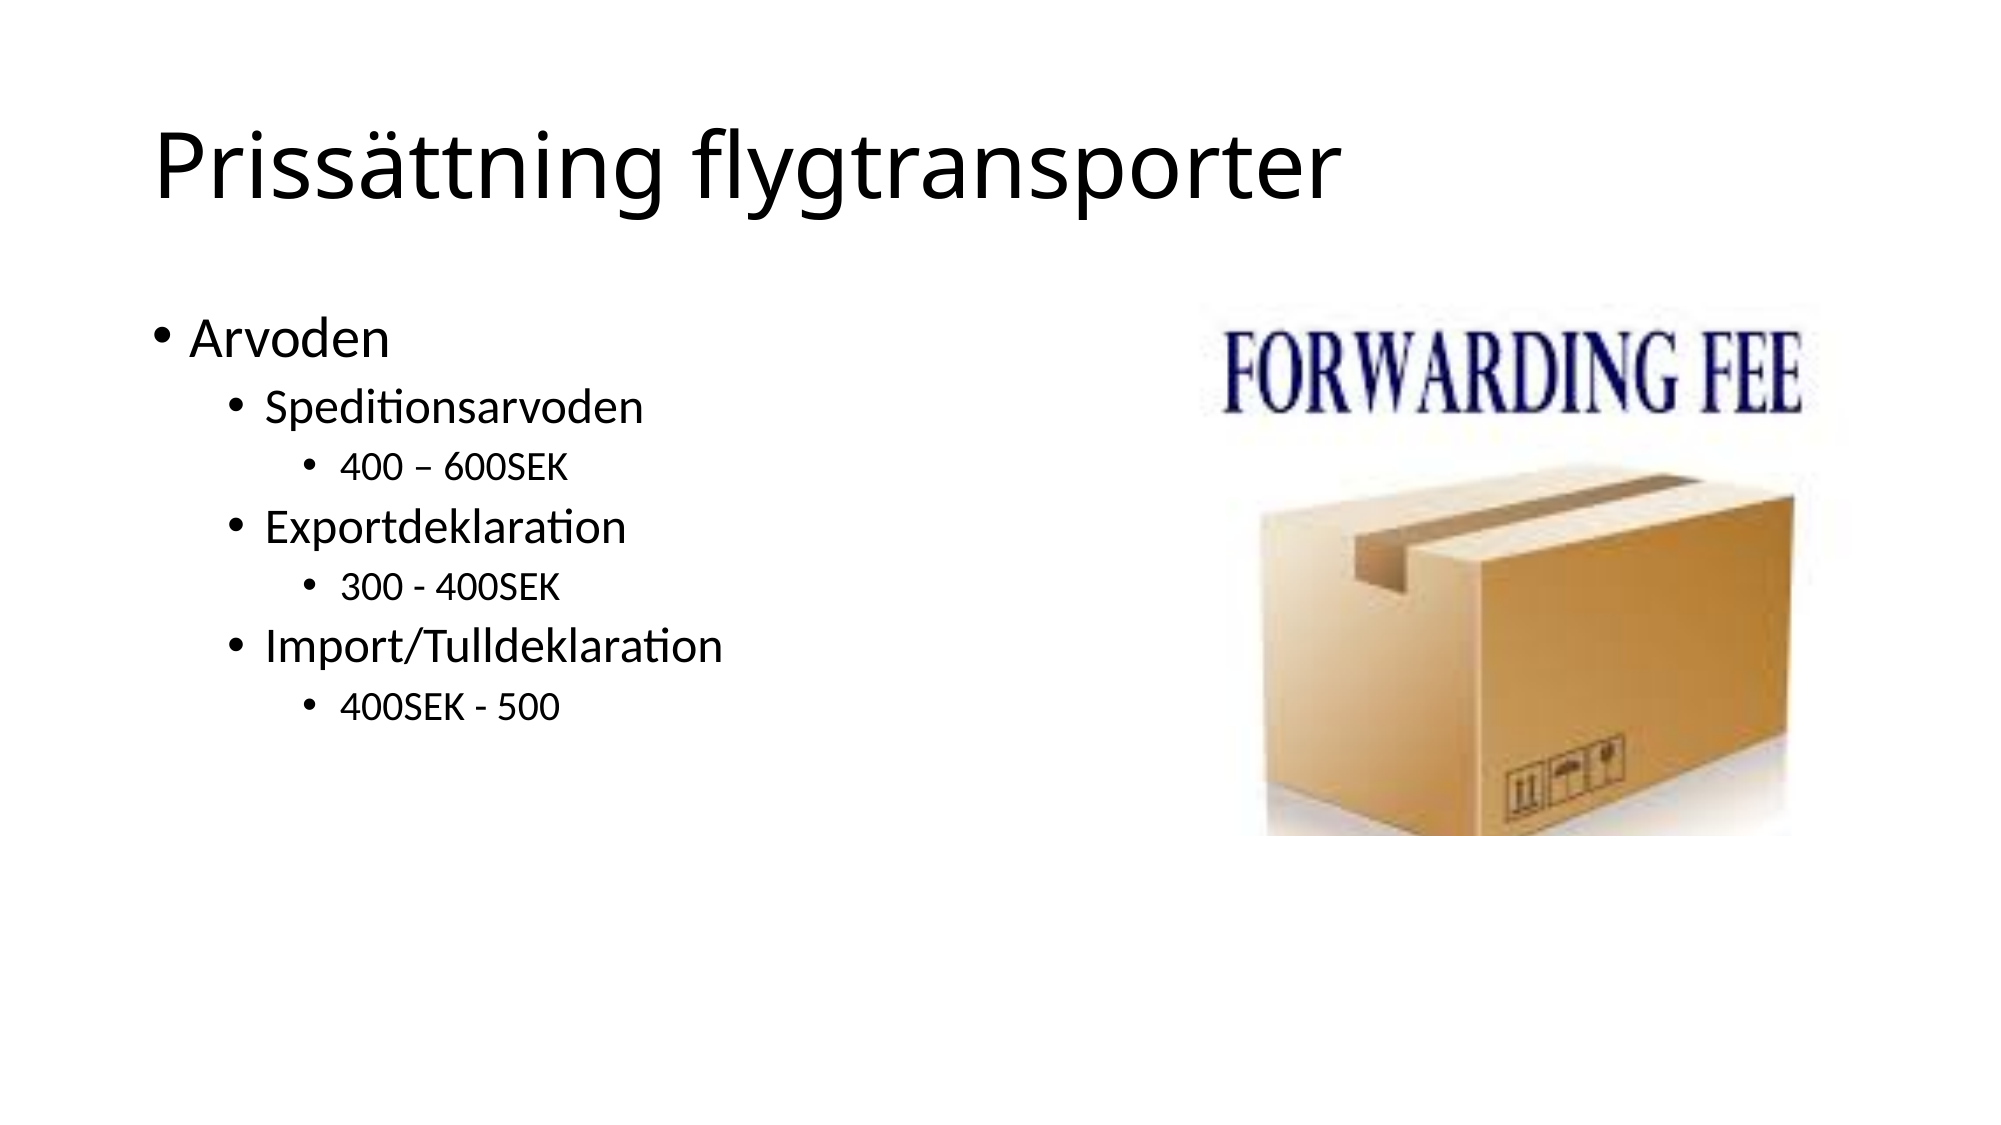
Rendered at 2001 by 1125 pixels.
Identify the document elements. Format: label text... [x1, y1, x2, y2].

title Prissättning flygtransporter [137, 59, 1863, 278]
list Arvoden Speditionsarvoden 400 – 600SEK Exportdeklaration 300 - 400SEK Import/Tulldeklaration 400SEK - 500 [137, 299, 1863, 1014]
picture [1117, 277, 1908, 836]
